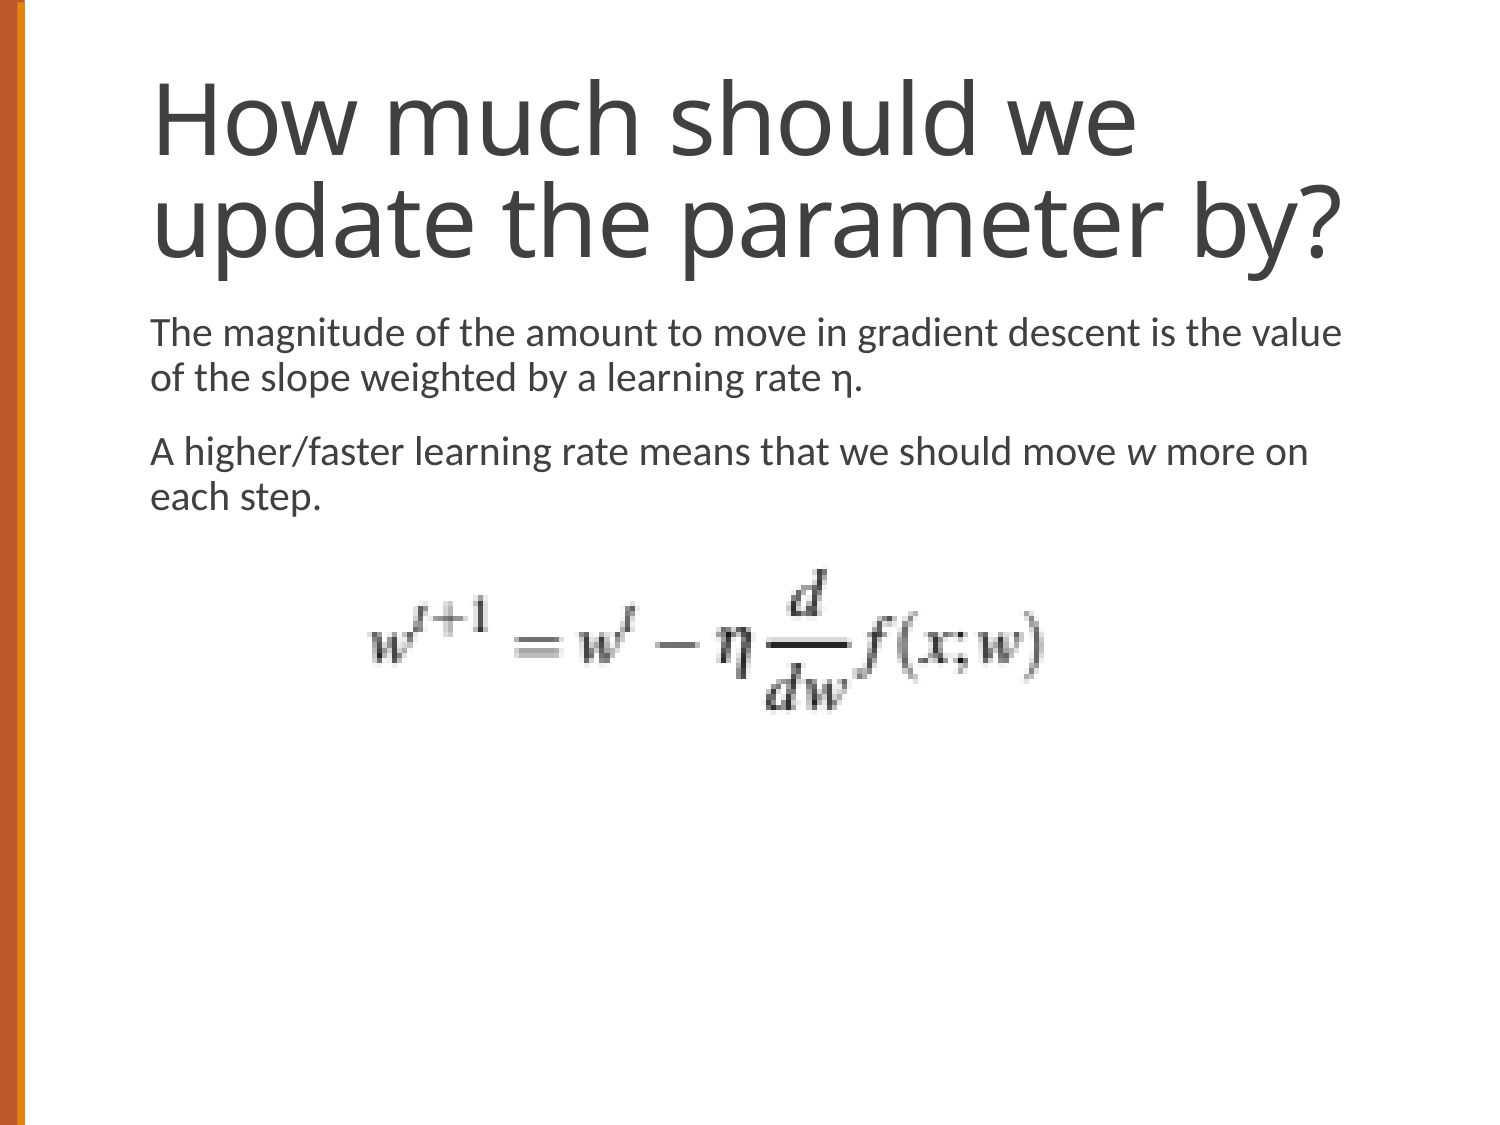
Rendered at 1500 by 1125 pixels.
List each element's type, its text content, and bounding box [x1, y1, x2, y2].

picture [311, 549, 1101, 738]
list The magnitude of the amount to move in gradient descent is the value of the slope weighted by a learning rate η. A higher/faster learning rate means that we should move w more on each step. [135, 302, 1373, 963]
title How much should we update the parameter by? [135, 47, 1373, 285]
